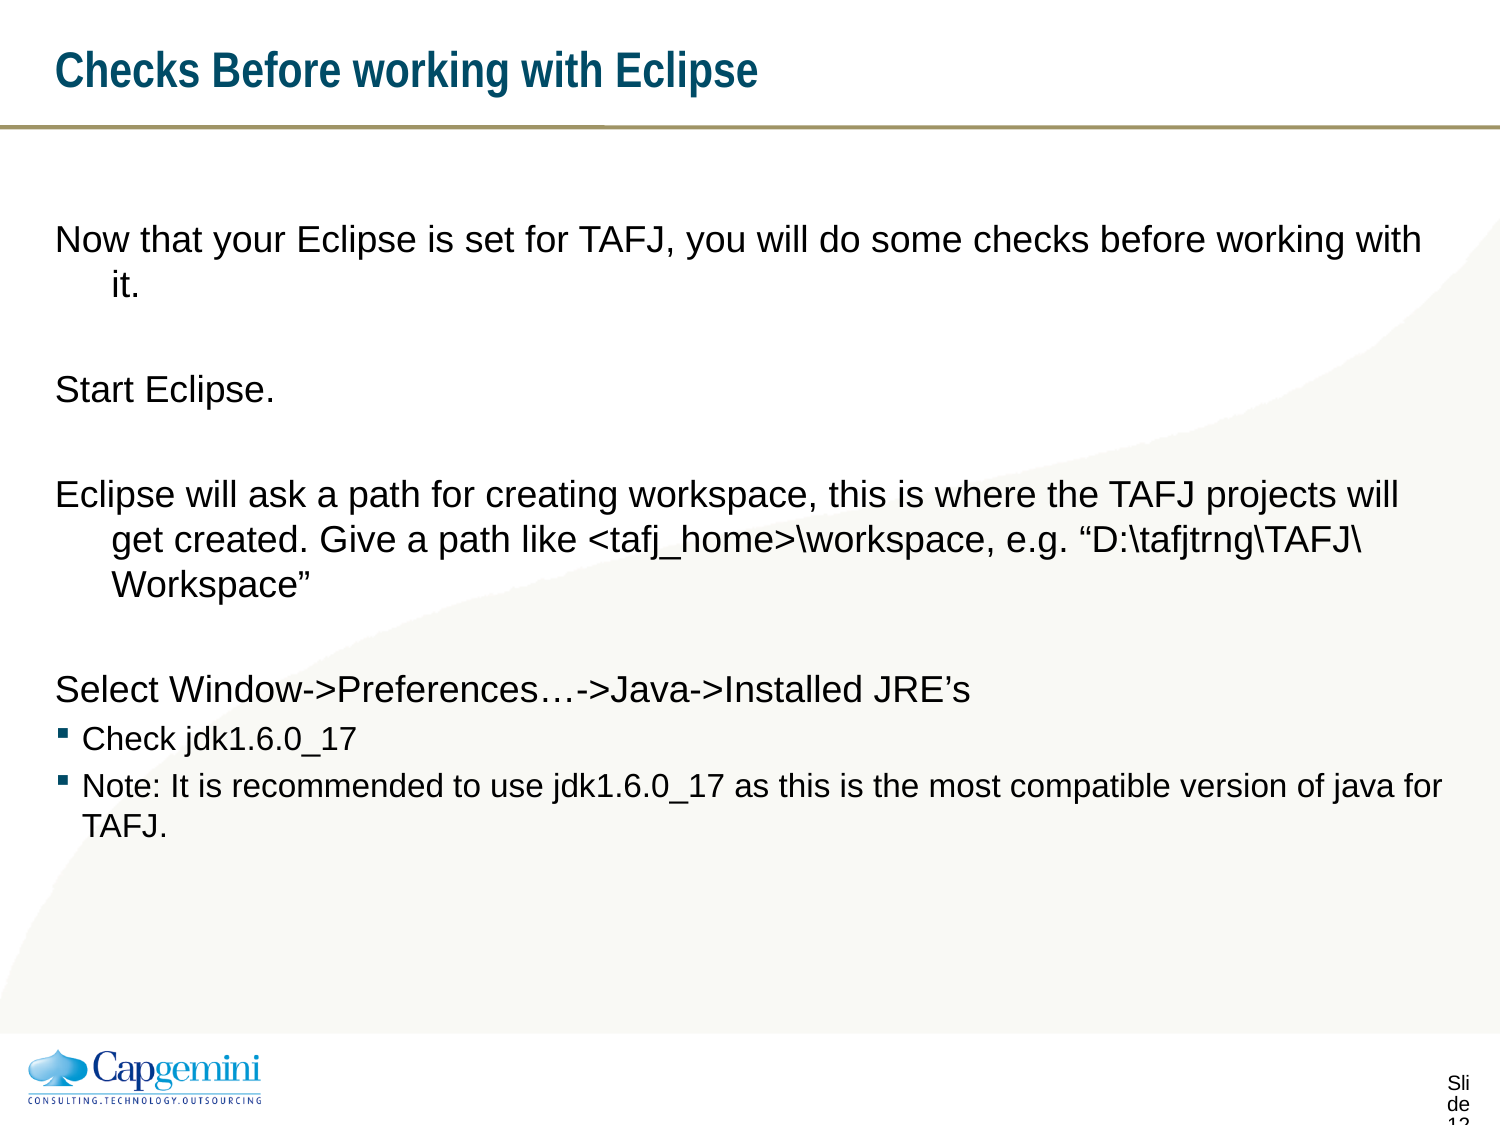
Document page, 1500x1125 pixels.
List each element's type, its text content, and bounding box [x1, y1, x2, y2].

picture [0, 130, 1500, 1125]
list Now that your Eclipse is set for TAFJ, you will do some checks before working with it. Start Eclipse. Eclipse will ask a path for creating workspace, this is where the TAFJ projects will get created. Give a path like <tafj_home>\workspace, e.g. “D:\tafjtrng\TAFJ\Workspace” Select Window->Preferences…->Java->Installed JRE’s Check jdk1.6.0_17 Note: It is recommended to use jdk1.6.0_17 as this is the most compatible version of java for TAFJ. [39, 207, 1470, 1006]
slide_number Slide 11 [1438, 1094, 1478, 1117]
title Checks Before working with Eclipse [39, 22, 1470, 113]
picture [0, 0, 1500, 125]
